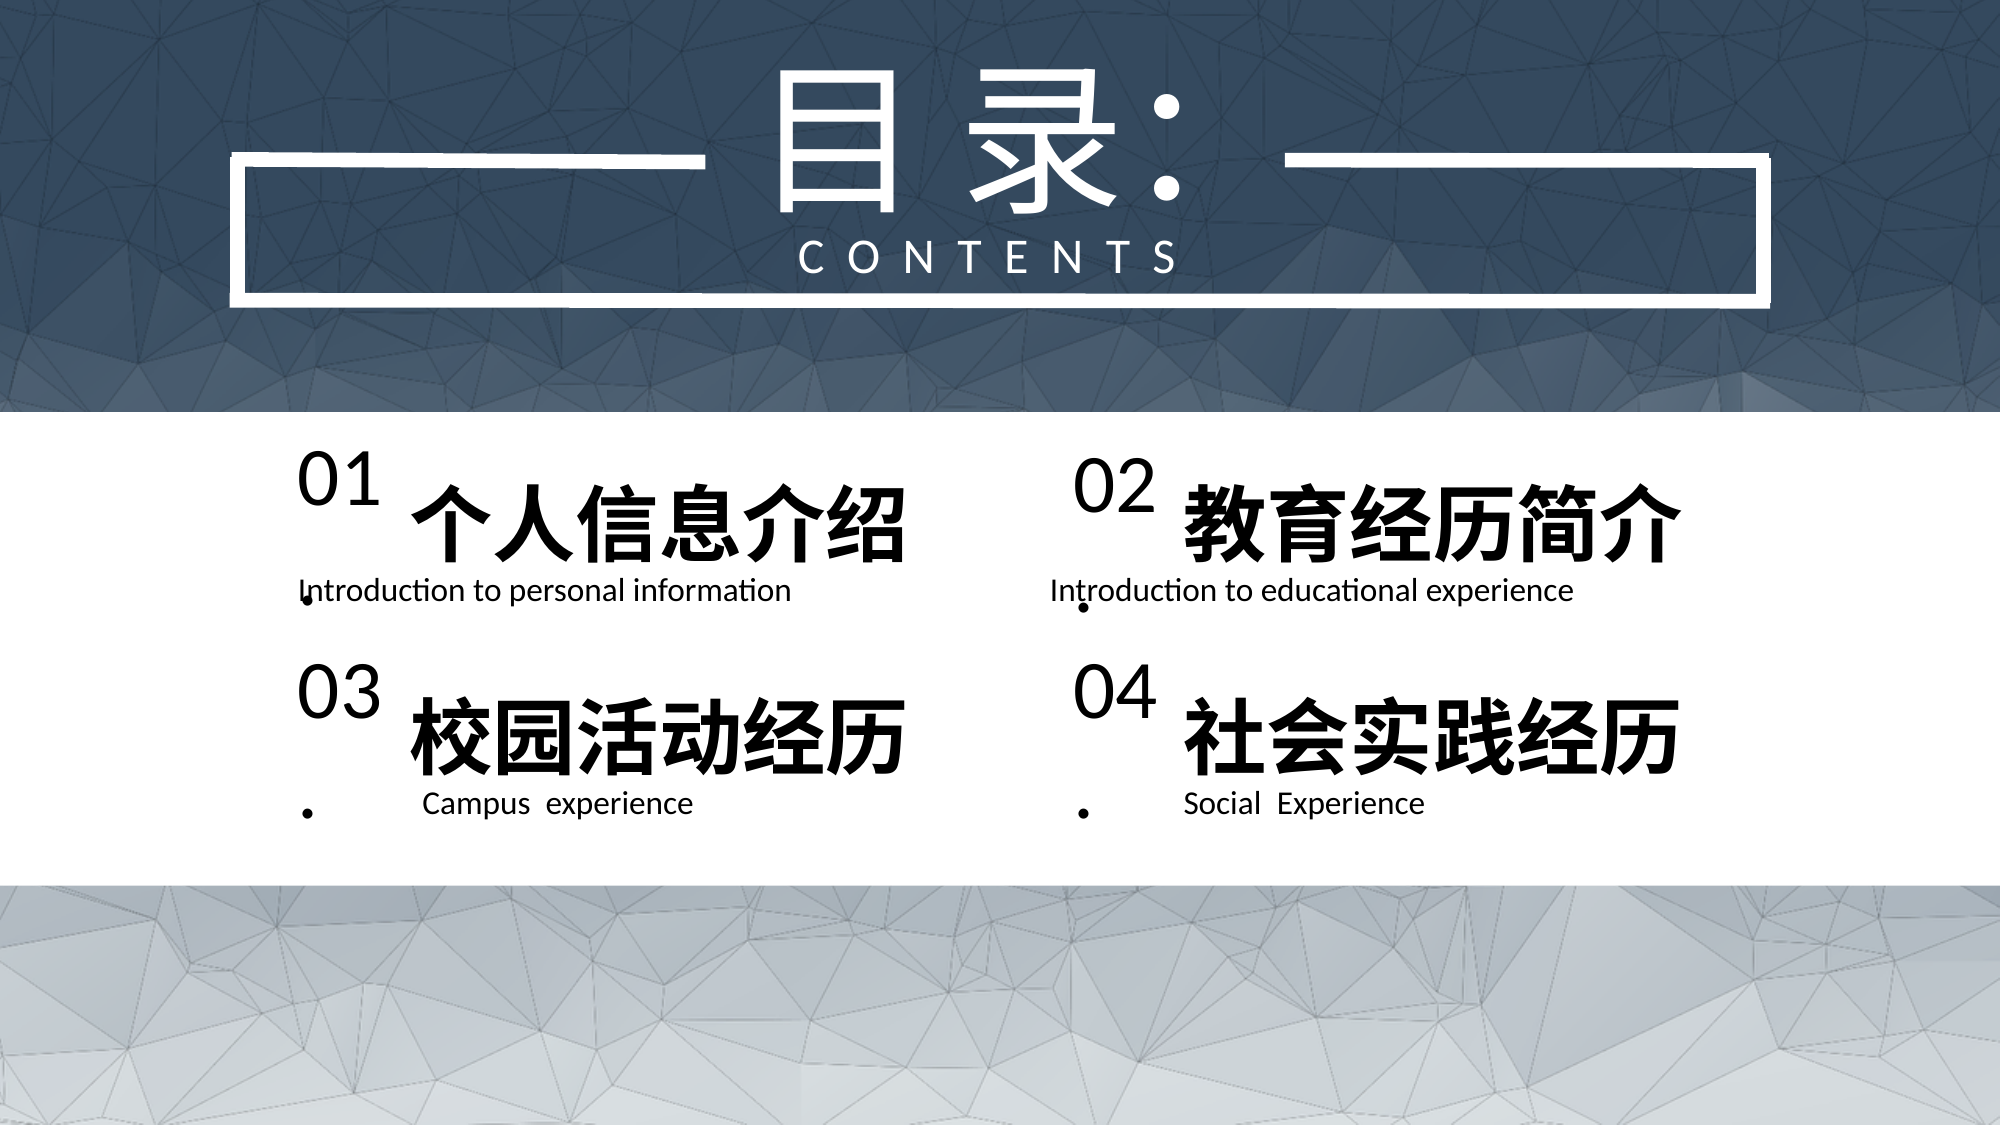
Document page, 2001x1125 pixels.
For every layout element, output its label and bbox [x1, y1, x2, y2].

text_box [283, 677, 965, 830]
text_box [1058, 677, 1714, 830]
picture [0, 0, 2000, 1125]
text_box [1035, 464, 1721, 617]
text_box [229, 156, 1771, 303]
text_box [283, 464, 968, 617]
